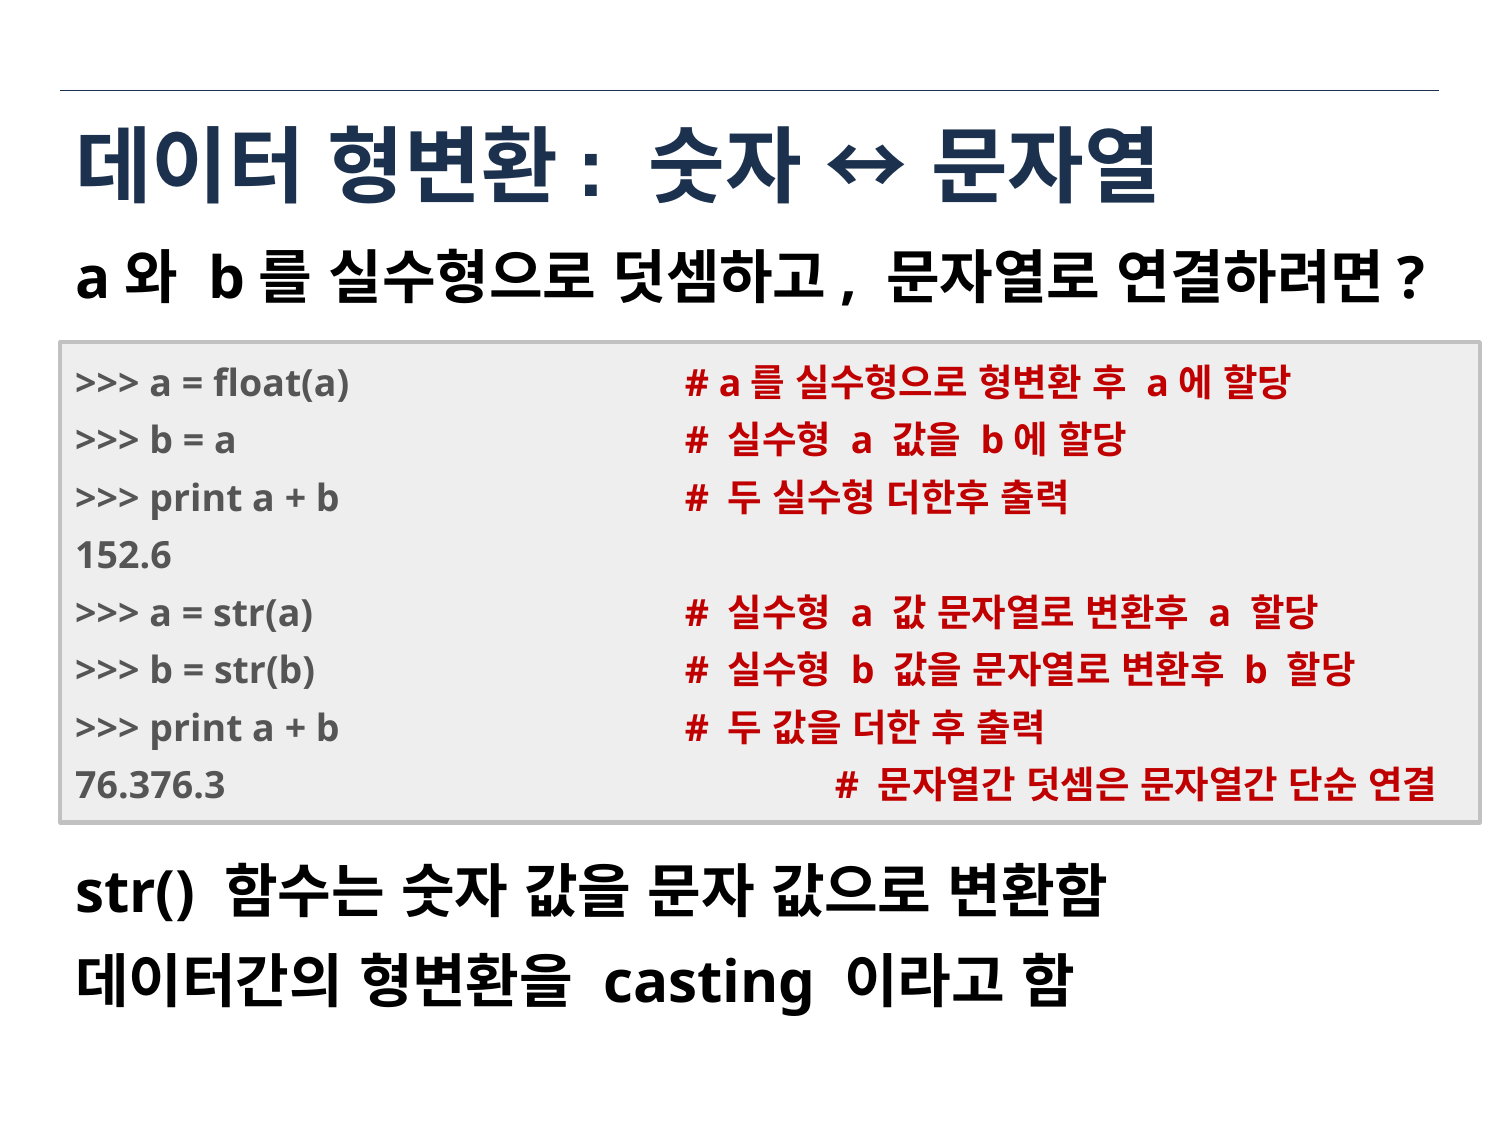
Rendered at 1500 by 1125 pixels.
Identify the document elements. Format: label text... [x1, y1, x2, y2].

text_box a와 b를 실수형으로 덧셈하고, 문자열로 연결하려면? [60, 232, 1500, 318]
text_box str() 함수는 숫자 값을 문자 값으로 변환함 데이터간의 형변환을 casting 이라고 함 [60, 846, 1500, 1022]
text_box >>> a = float(a) # a를 실수형으로 형변환 후 a에 할당 >>> b = a # 실수형 a 값을 b에 할당 >>> print a + b # 두 실수형 더한후 출력 152.6 >>> a = str(a) # 실수형 a 값 문자열로 변환후 a 할당 >>> b = str(b) # 실수형 b 값을 문자열로 변환후 b 할당 >>> print a + b # 두 값을 더한 후 출력 76.376.3 # 문자열간 덧셈은 문자열간 단순 연결 [58, 340, 1482, 825]
title 데이터 형변환: 숫자 ↔ 문자열 [60, 93, 1438, 232]
